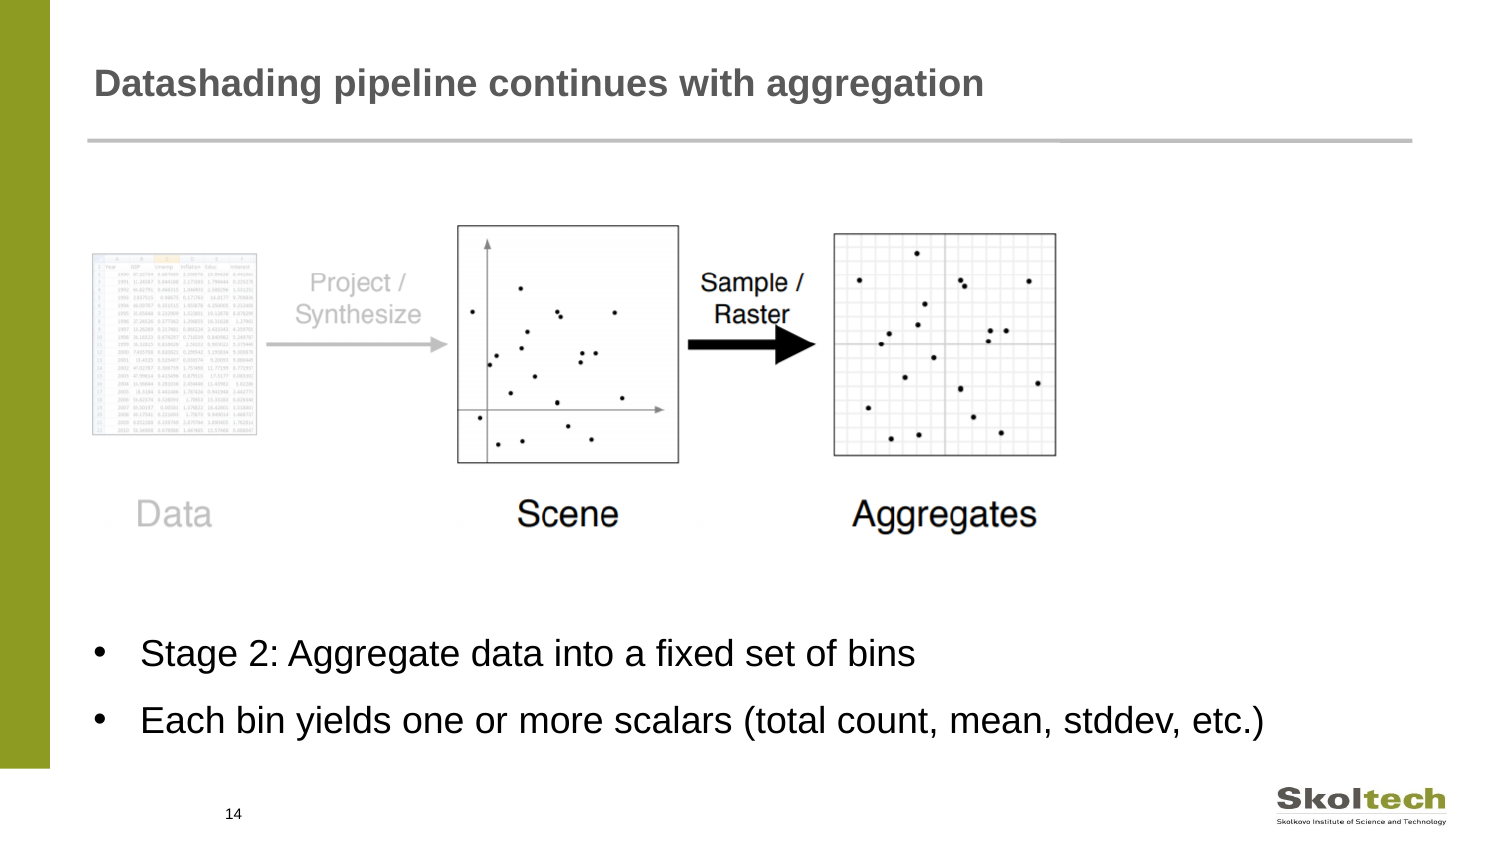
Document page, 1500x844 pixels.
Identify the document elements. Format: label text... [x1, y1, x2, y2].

picture [1275, 787, 1450, 826]
title Datashading pipeline continues with aggregation [78, 34, 1238, 122]
slide_number 14 [62, 796, 405, 844]
text_box Stage 2: Aggregate data into a fixed set of bins Each bin yields one or more scalars (total count, mean, stddev, etc.) [78, 598, 1343, 749]
picture [78, 206, 1070, 547]
